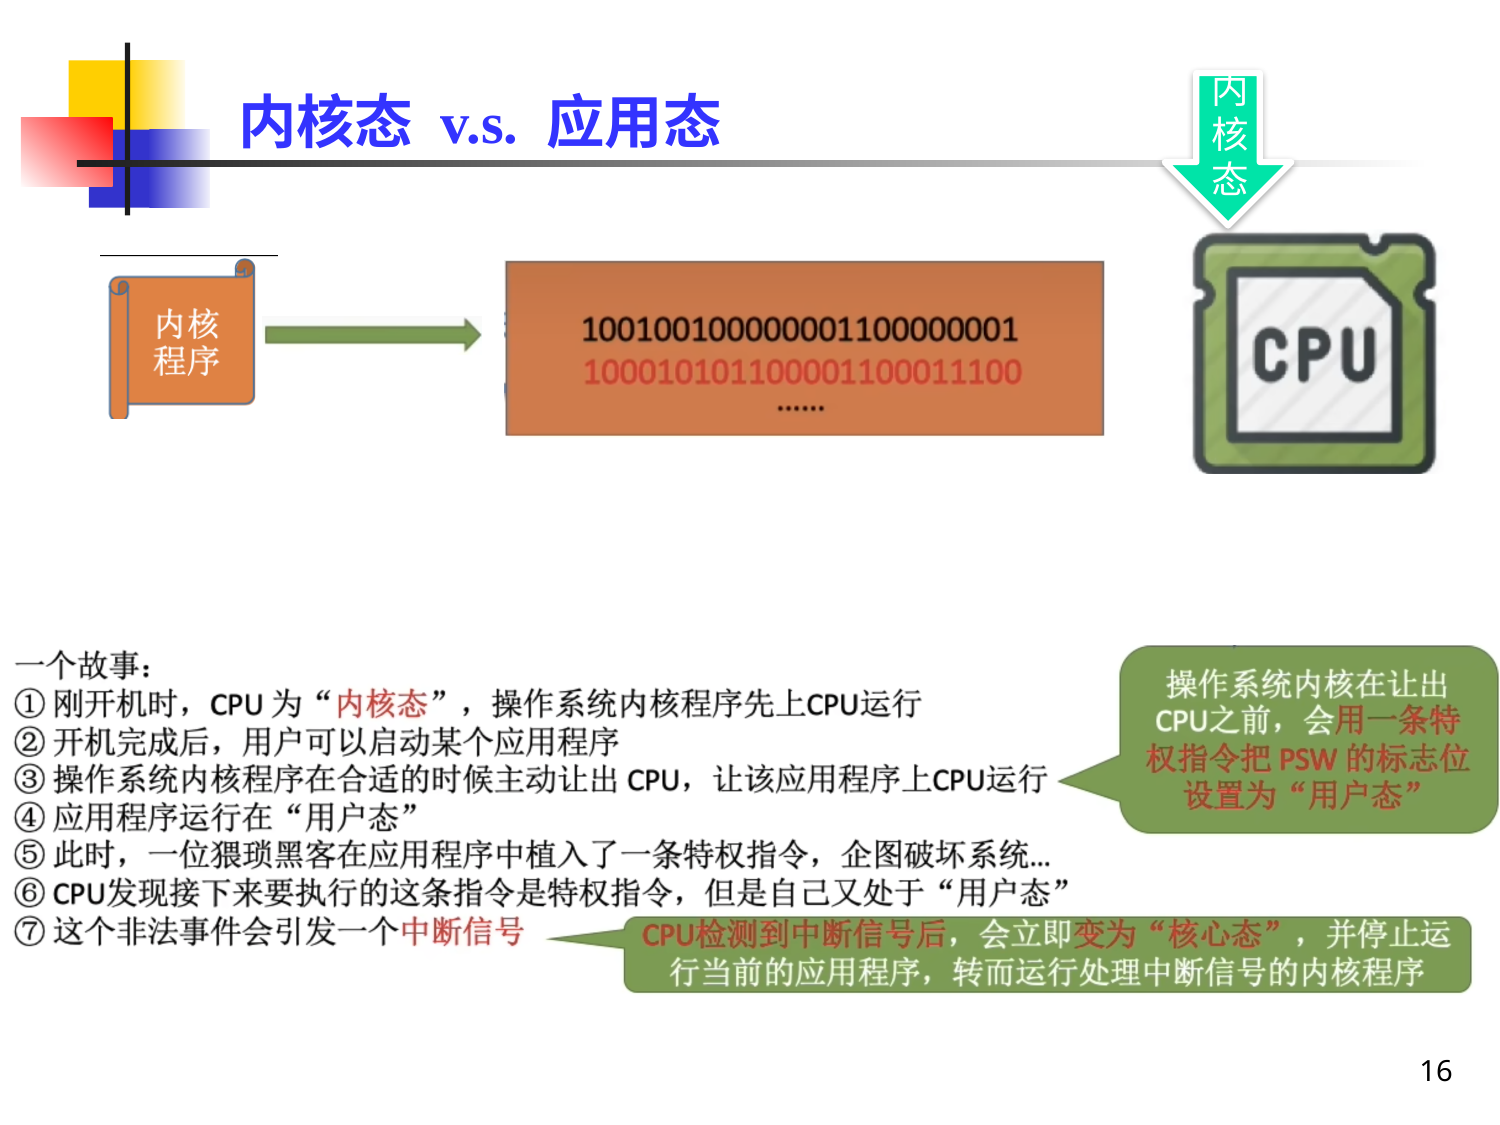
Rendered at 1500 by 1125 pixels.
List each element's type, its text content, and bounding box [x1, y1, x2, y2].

picture [100, 255, 482, 420]
text_box 内核态 [1161, 69, 1295, 227]
picture [504, 229, 1500, 474]
picture [0, 644, 1500, 999]
text_box 内核态 v.s. 应用态 [223, 78, 750, 163]
slide_number 16 [1154, 1023, 1468, 1100]
